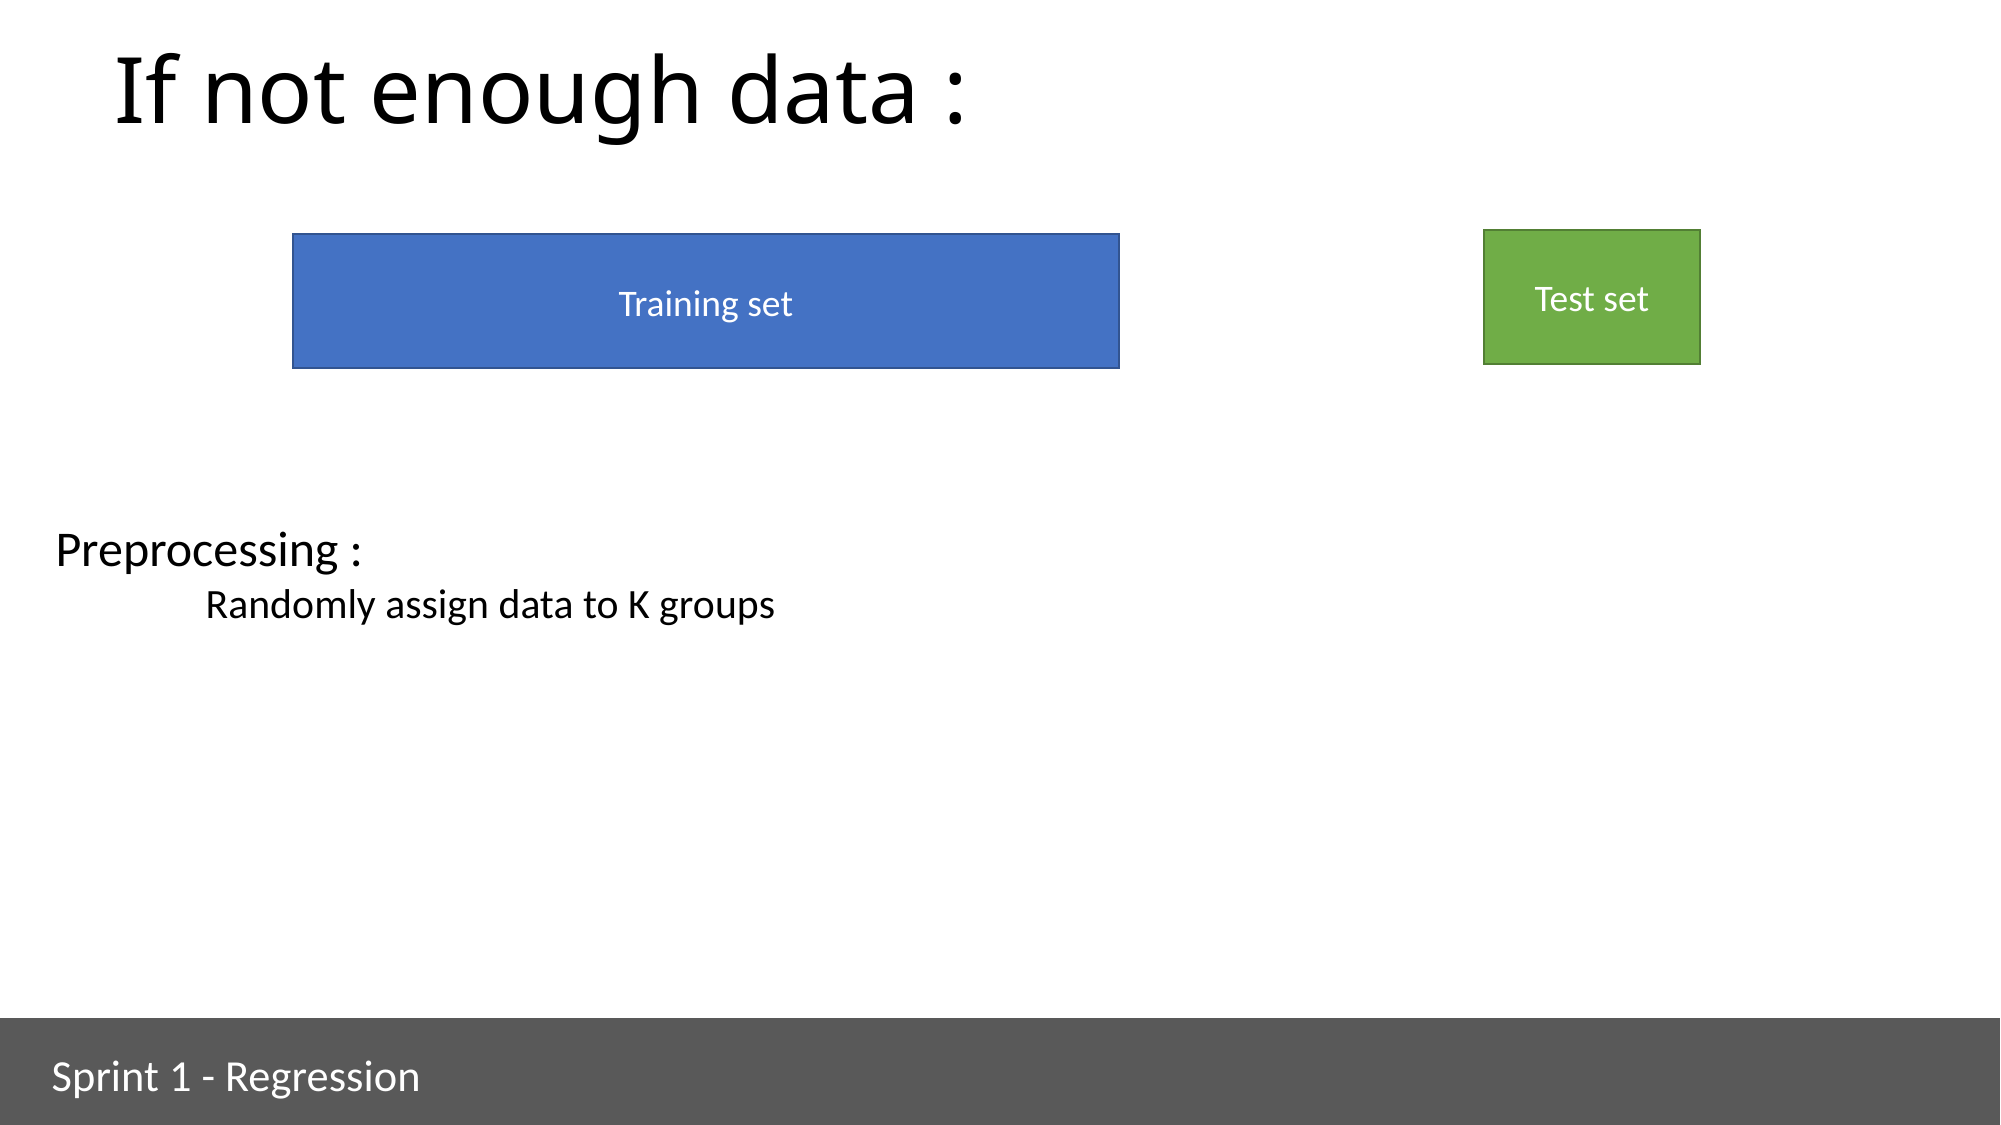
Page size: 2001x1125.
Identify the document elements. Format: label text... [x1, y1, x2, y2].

text_box Preprocessing : Randomly assign data to K groups [40, 509, 1166, 635]
text_box Training set [292, 233, 1120, 369]
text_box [0, 1019, 2000, 1125]
title If not enough data : [99, 0, 1900, 188]
text_box Test set [1483, 229, 1701, 365]
